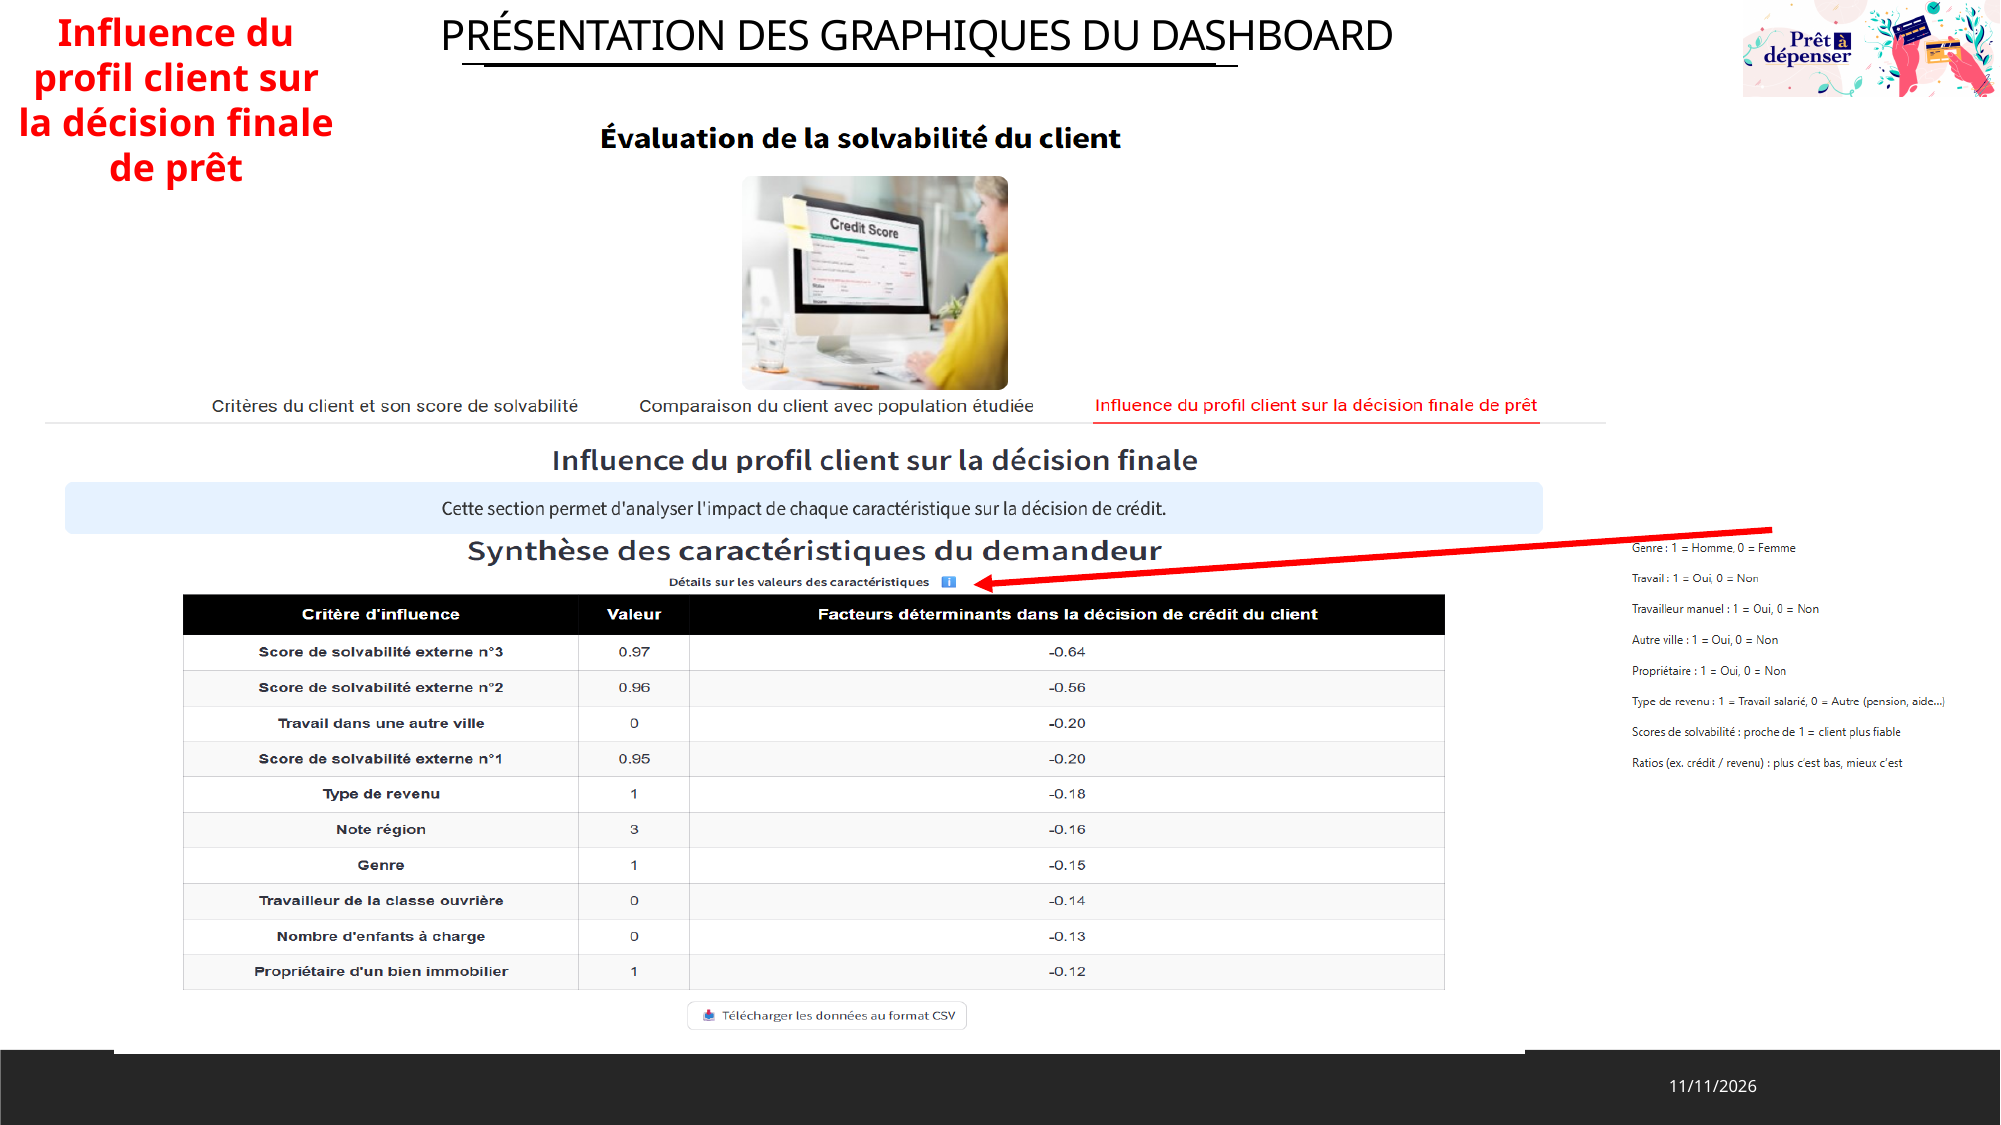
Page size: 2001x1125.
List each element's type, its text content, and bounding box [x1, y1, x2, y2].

picture [1625, 535, 1951, 771]
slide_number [1348, 1057, 1773, 1118]
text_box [972, 529, 1773, 586]
text_box Influence du profil client sur la décision finale de prêt [0, 1, 356, 73]
picture [1743, 0, 2000, 98]
picture [0, 73, 1606, 1055]
text_box PRÉSENTATION DES GRAPHIQUES DU DASHBOARD [205, 6, 1630, 62]
